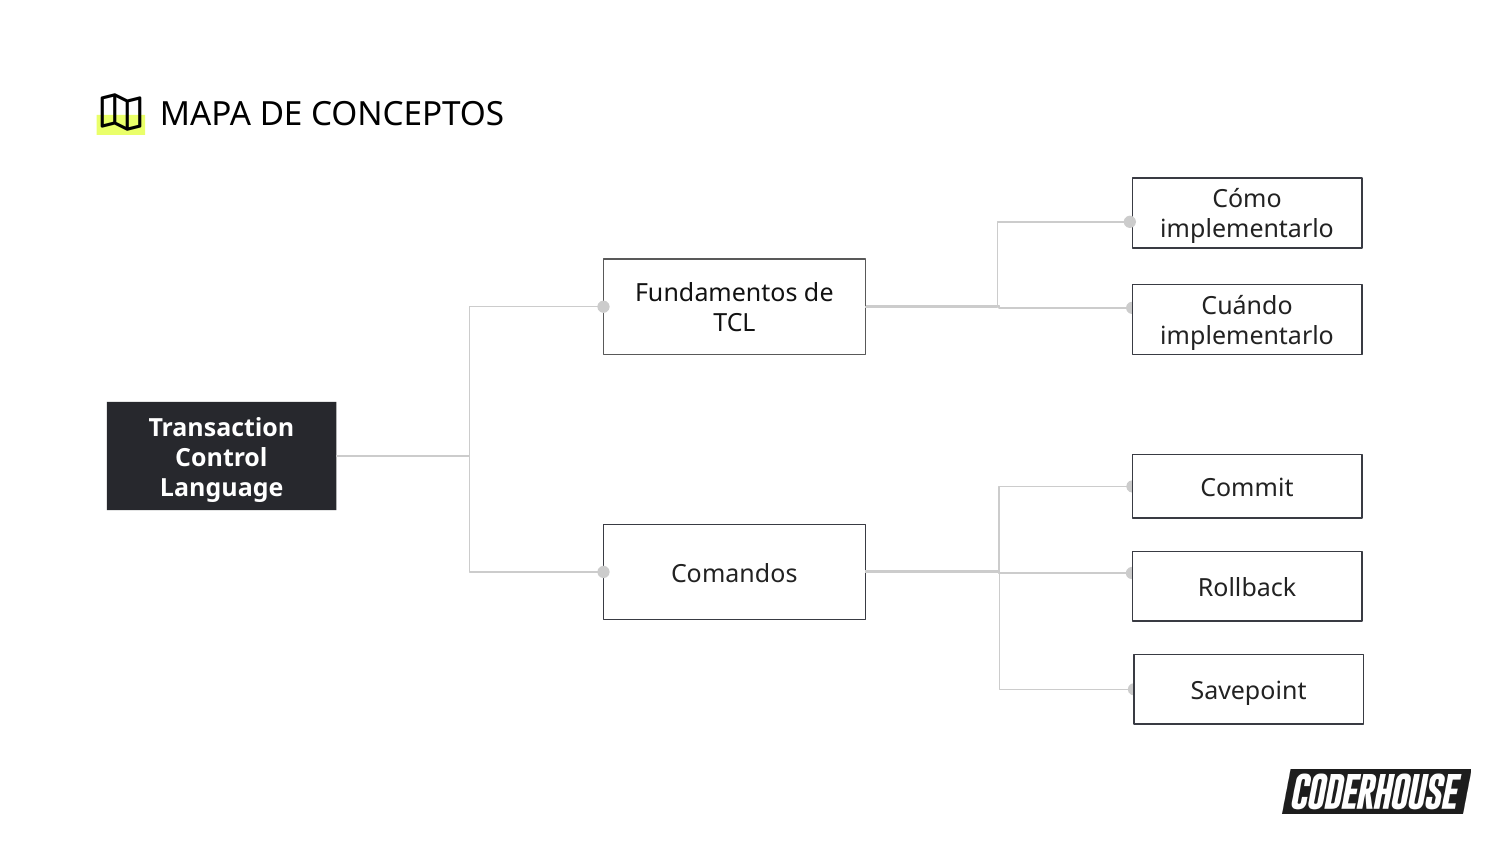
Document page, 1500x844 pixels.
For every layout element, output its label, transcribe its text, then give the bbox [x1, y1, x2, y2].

picture [95, 87, 146, 138]
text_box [865, 570, 1133, 574]
text_box MAPA DE CONCEPTOS [145, 76, 549, 147]
text_box Rollback [1137, 551, 1362, 622]
picture [1281, 769, 1471, 814]
text_box Fundamentos de TCL [603, 259, 866, 355]
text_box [865, 305, 1133, 309]
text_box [336, 306, 604, 455]
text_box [865, 486, 1133, 569]
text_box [865, 221, 1131, 305]
text_box Cómo implementarlo [1132, 178, 1362, 248]
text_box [336, 455, 604, 573]
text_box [865, 578, 1135, 690]
text_box Comandos [603, 524, 860, 620]
text_box Commit [1132, 454, 1362, 519]
text_box Cuándo implementarlo [1132, 284, 1362, 355]
text_box Savepoint [1133, 654, 1364, 725]
text_box Transaction Control Language [106, 401, 331, 511]
